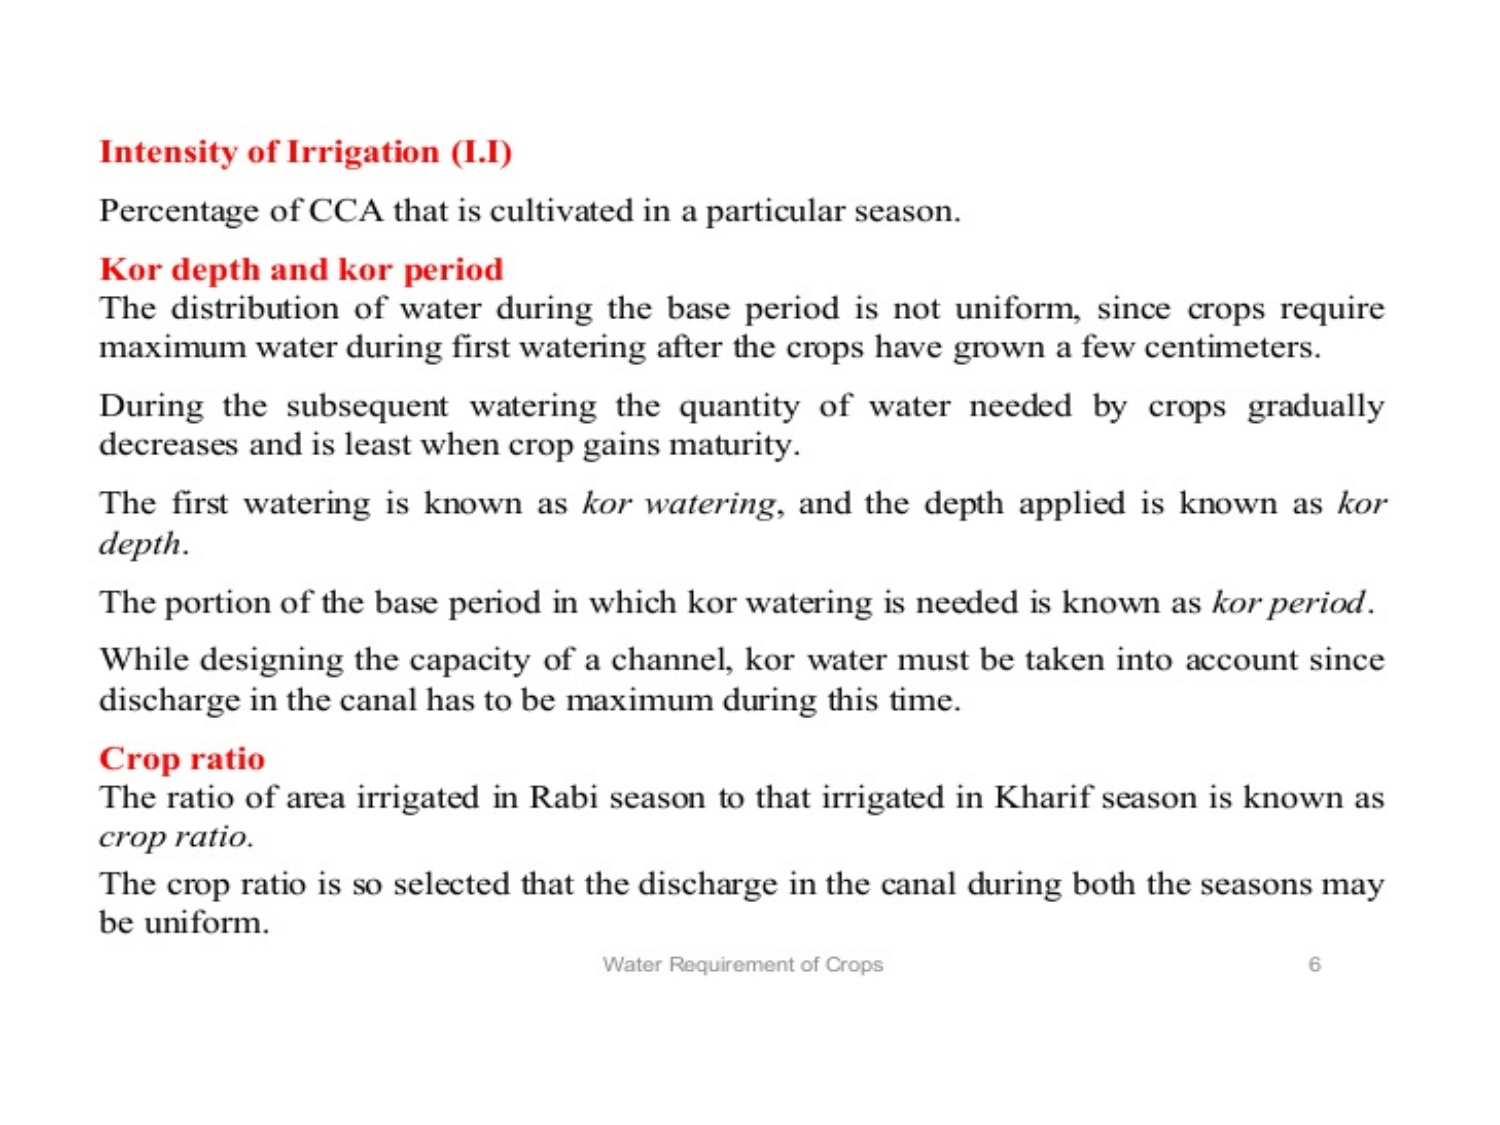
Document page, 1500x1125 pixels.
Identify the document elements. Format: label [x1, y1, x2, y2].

list [87, 124, 1401, 1006]
